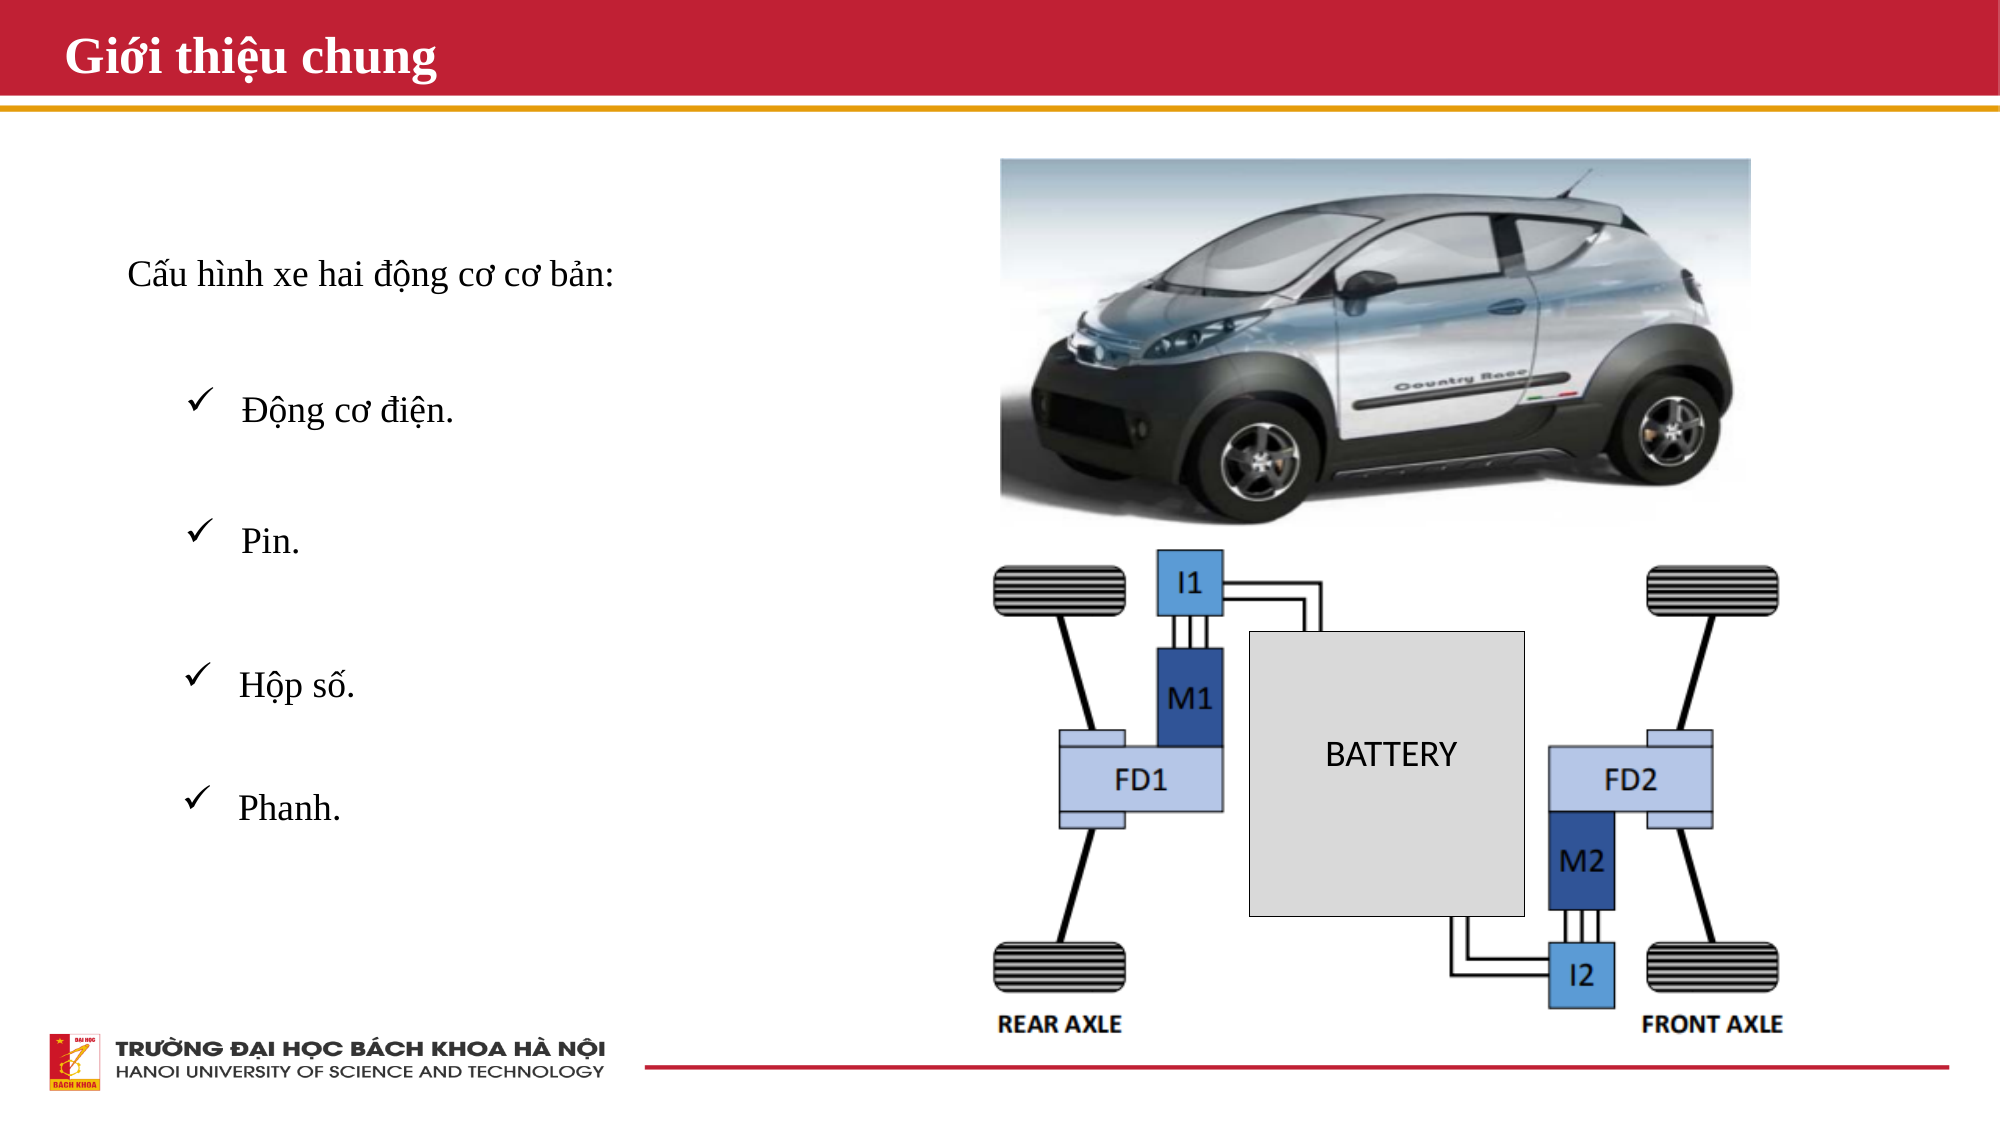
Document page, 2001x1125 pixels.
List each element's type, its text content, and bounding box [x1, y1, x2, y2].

text_box Cấu hình xe hai động cơ cơ bản: [112, 241, 975, 302]
text_box Động cơ điện. [170, 377, 967, 438]
title Giới thiệu chung [62, 18, 744, 209]
picture [0, 0, 2000, 1091]
text_box Pin. [169, 508, 958, 569]
text_box Hộp số. [167, 653, 903, 713]
text_box Phanh. [167, 775, 903, 836]
